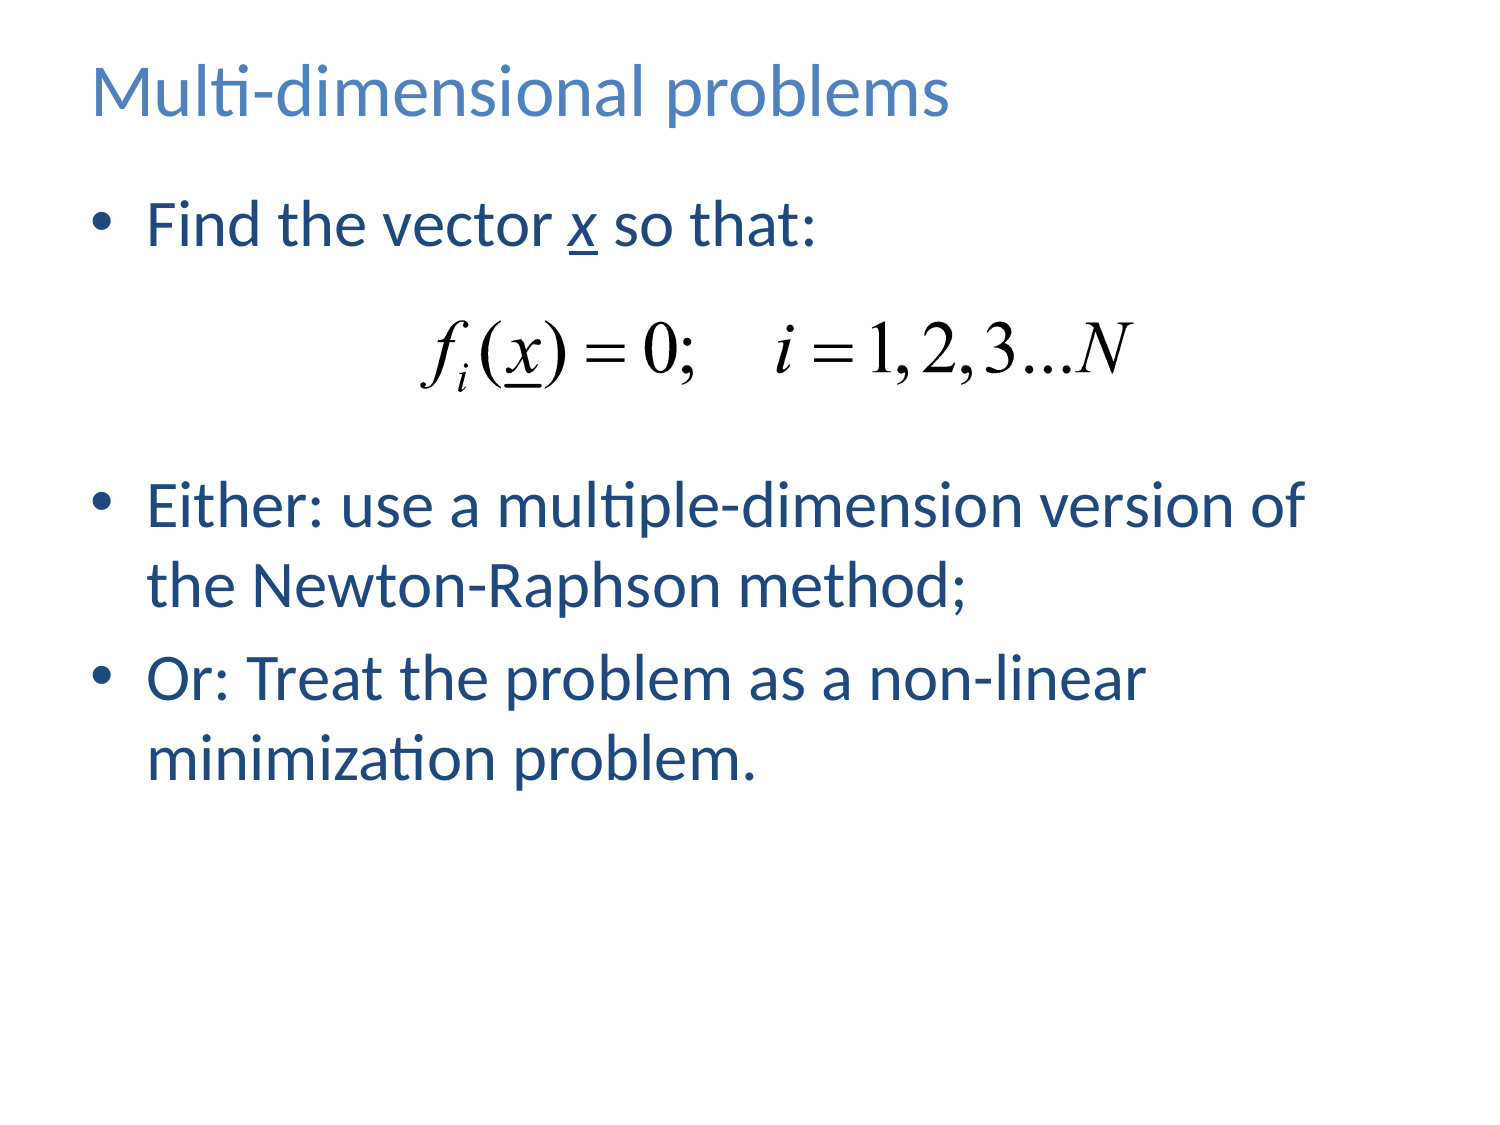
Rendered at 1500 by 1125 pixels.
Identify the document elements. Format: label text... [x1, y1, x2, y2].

picture [407, 297, 1146, 410]
title Multi-dimensional problems [75, 30, 1425, 144]
list Find the vector x so that: Either: use a multiple-dimension version of the Newton-Raphson method; Or: Treat the problem as a non-linear minimization problem. [75, 172, 1425, 1090]
